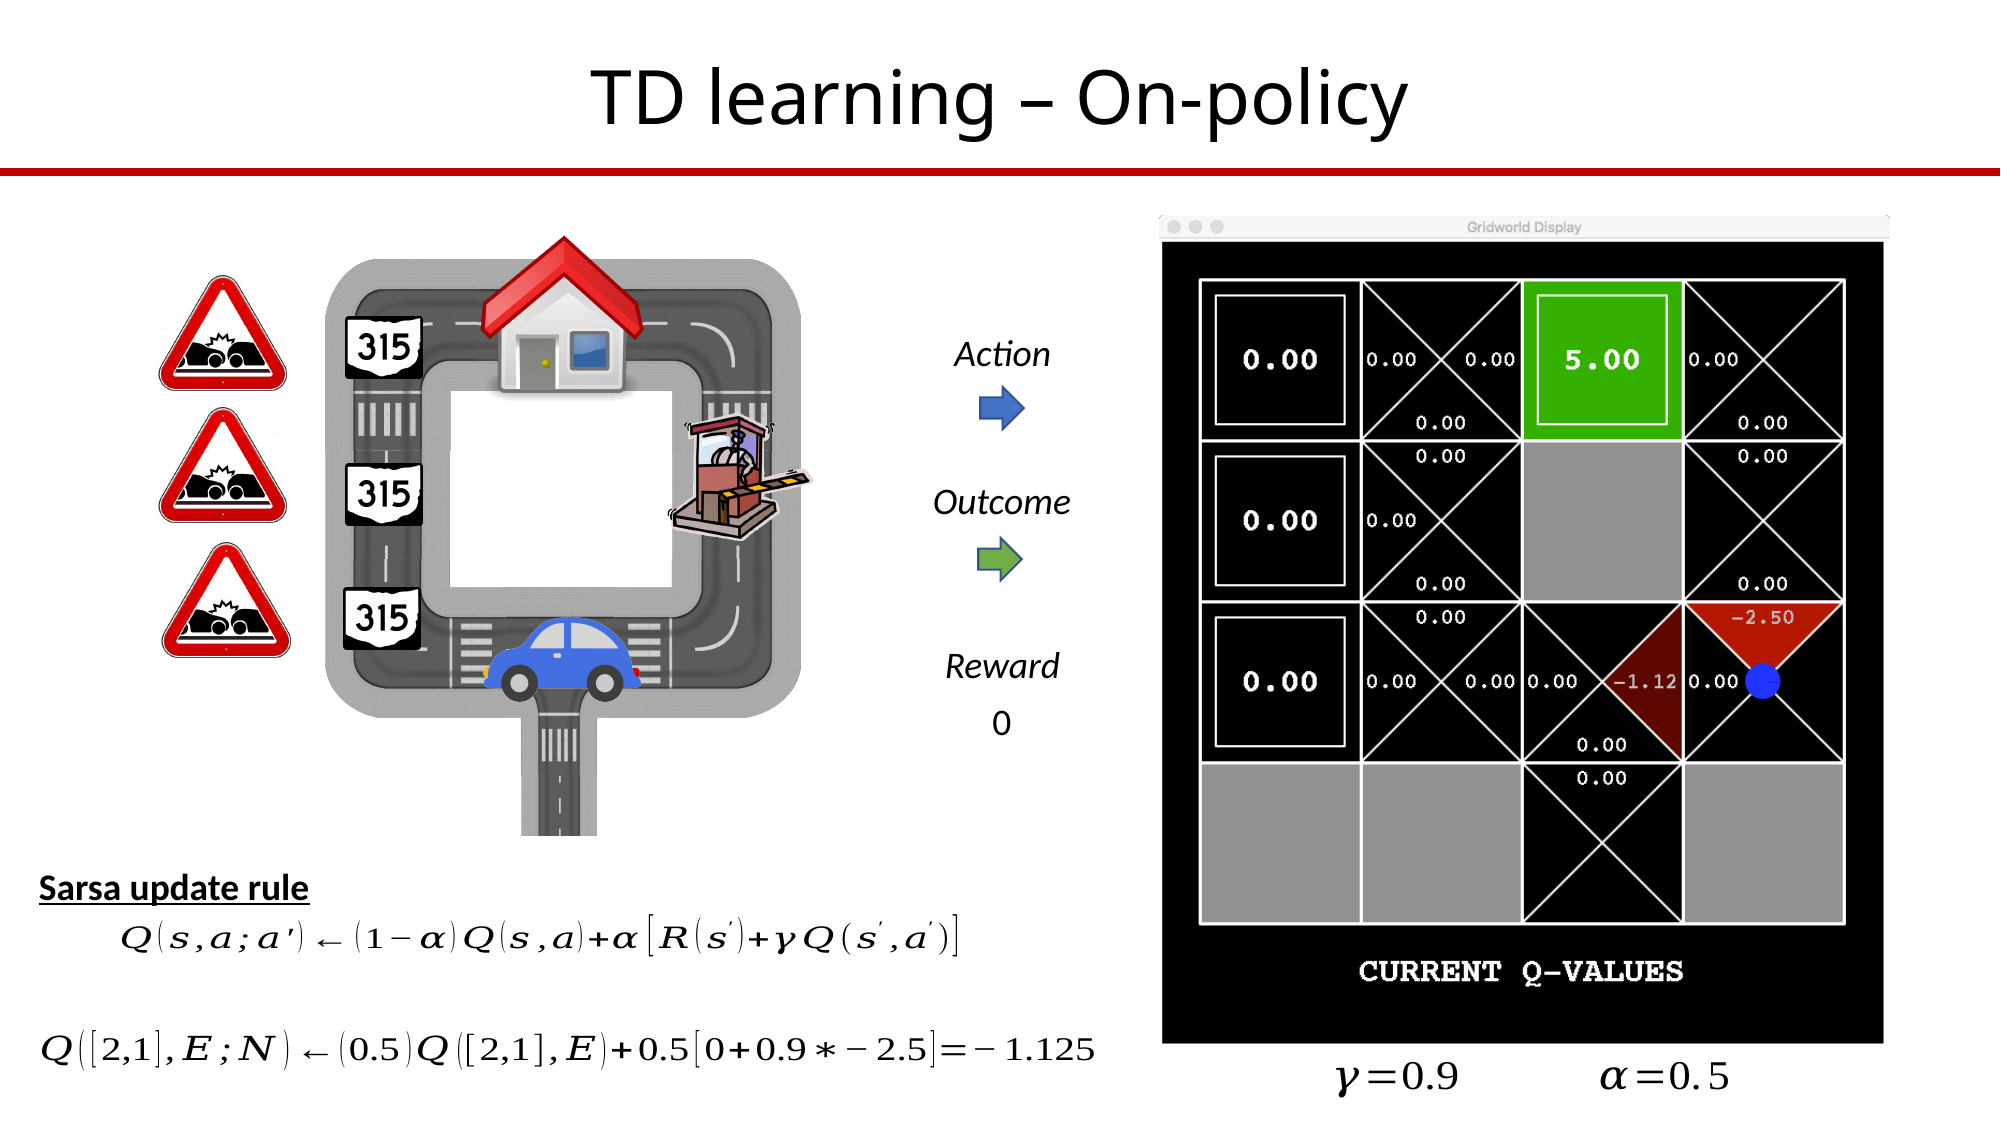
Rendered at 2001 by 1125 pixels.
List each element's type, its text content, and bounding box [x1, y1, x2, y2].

text_box Sarsa update rule [24, 855, 416, 915]
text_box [325, 259, 801, 836]
picture [158, 275, 287, 391]
picture [667, 391, 815, 562]
picture [161, 542, 291, 658]
picture [476, 230, 649, 403]
picture [345, 463, 423, 526]
text_box Reward [897, 633, 1108, 694]
picture [345, 316, 423, 379]
text_box Action [897, 321, 1108, 381]
text_box [979, 384, 1026, 432]
text_box Outcome [896, 469, 1108, 529]
picture [1159, 215, 1890, 1050]
text_box [977, 535, 1024, 583]
picture [482, 617, 641, 702]
picture [343, 587, 421, 650]
text_box 0 [940, 690, 1064, 751]
title TD learning – On-policy [137, 50, 1863, 150]
picture [157, 406, 287, 523]
